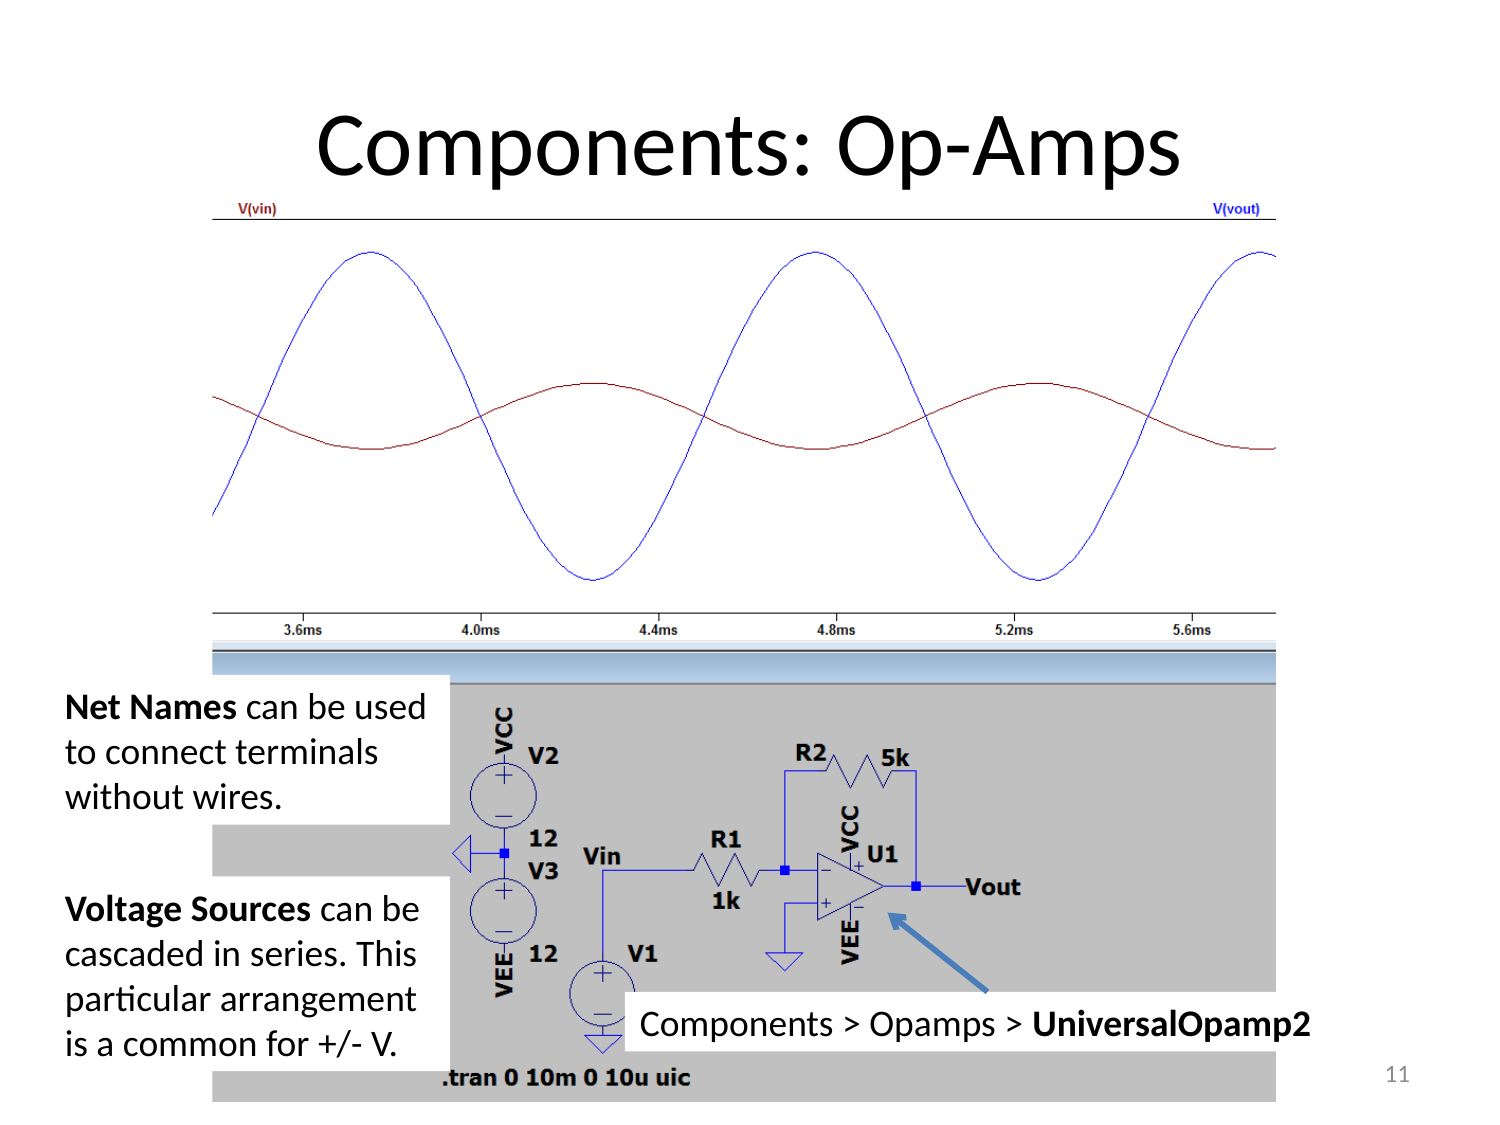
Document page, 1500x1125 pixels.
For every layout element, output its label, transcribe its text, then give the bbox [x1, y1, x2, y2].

text_box Net Names can be used to connect terminals without wires. [50, 674, 207, 825]
text_box Voltage Sources can be cascaded in series. This particular arrangement is a common for +/- V. [50, 876, 207, 1072]
picture [212, 199, 1277, 1102]
title Components: Op-Amps [75, 45, 1425, 233]
text_box Components > Opamps > UniversalOpamp2 [1281, 991, 1350, 1042]
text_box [887, 912, 988, 993]
slide_number 11 [1281, 1042, 1425, 1103]
